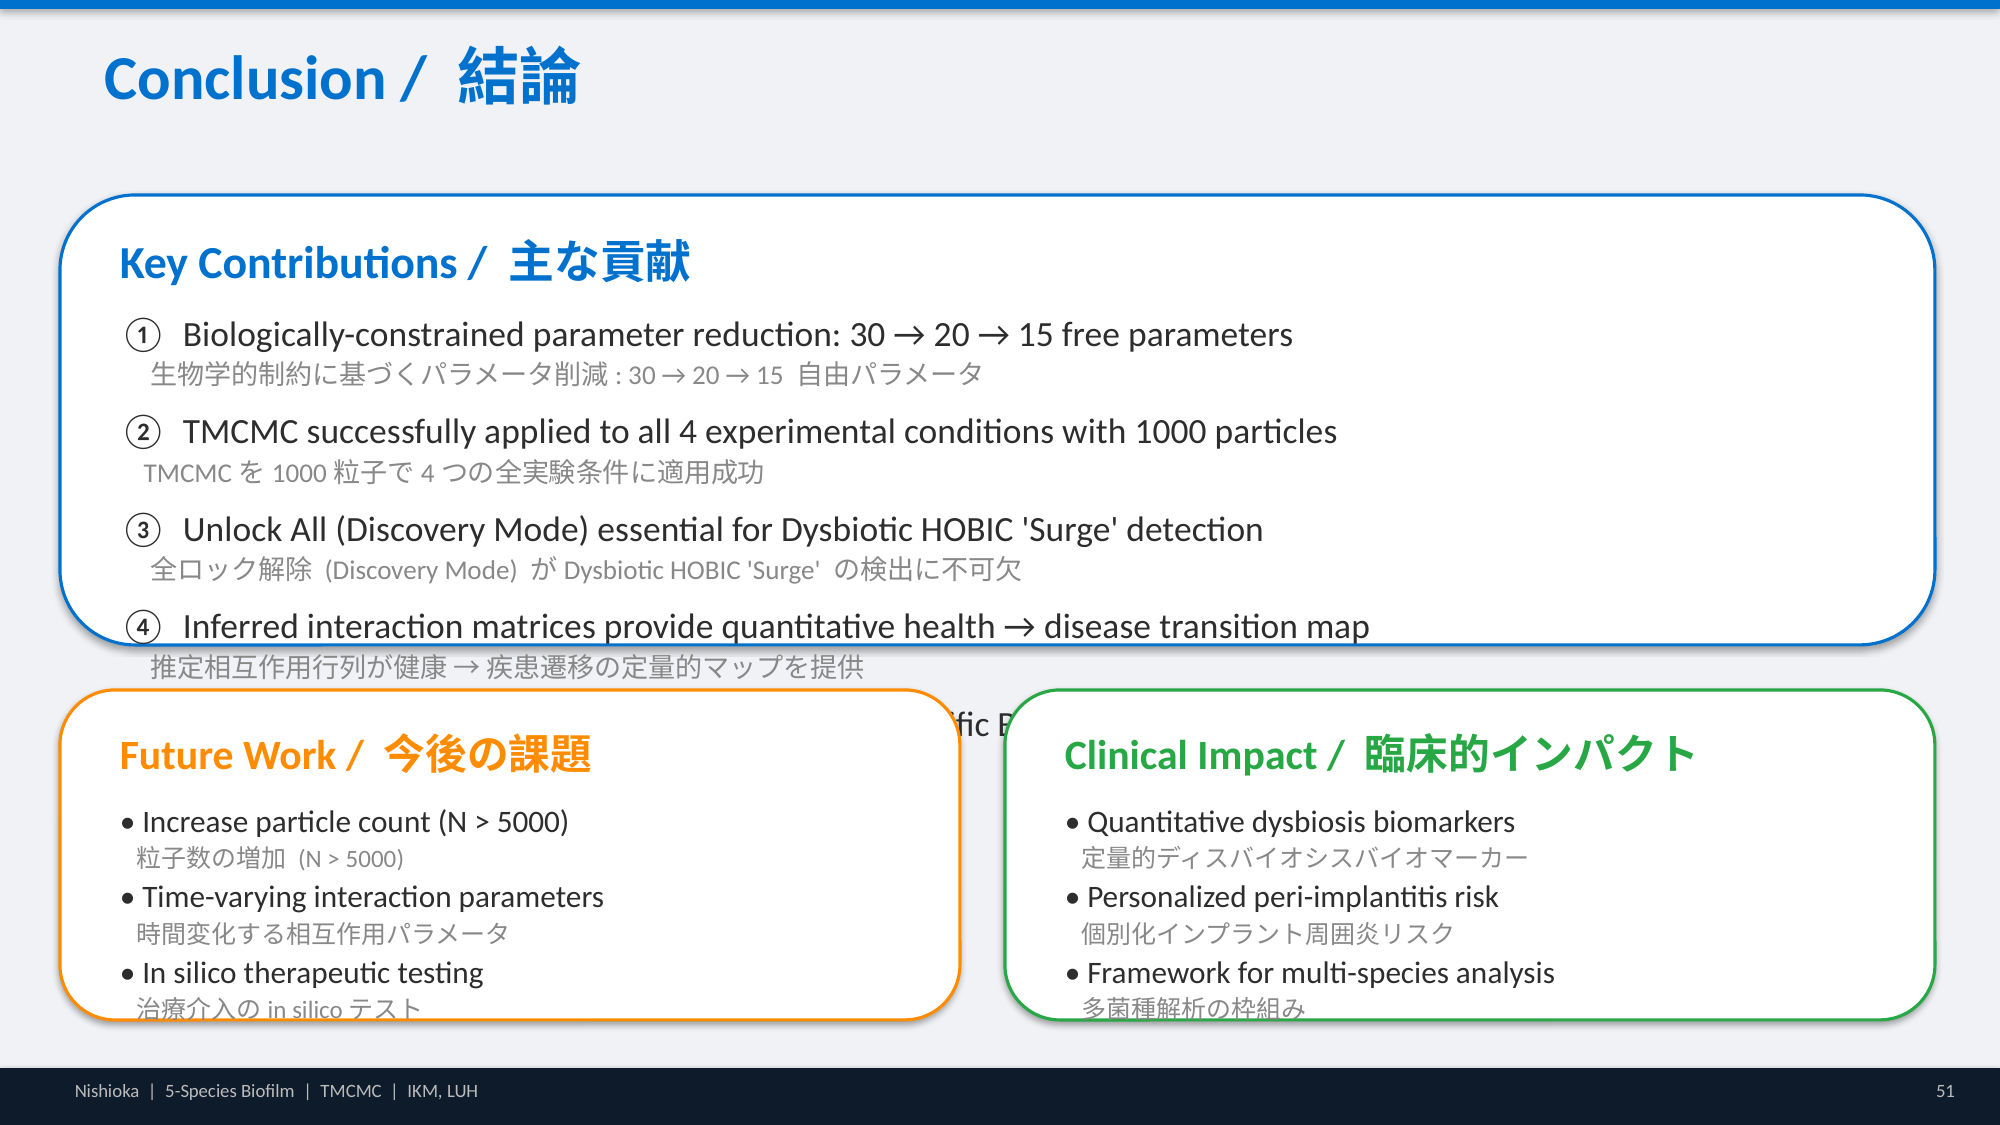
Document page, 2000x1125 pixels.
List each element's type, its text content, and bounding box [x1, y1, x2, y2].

text_box [0, 1067, 2000, 1125]
text_box Conclusion / 結論 [89, 29, 1890, 135]
text_box Future Work / 今後の課題 • Increase particle count (N > 5000) 粒子数の増加 (N > 5000) • Time-varying interaction parameters 時間変化する相互作用パラメータ • In silico therapeutic testing 治療介入のin silicoテスト [104, 720, 945, 1032]
text_box Key Contributions / 主な貢献 ① Biologically-constrained parameter reduction: 30 → 20 → 15 free parameters 生物学的制約に基づくパラメータ削減: 30 → 20 → 15 自由パラメータ ② TMCMC successfully applied to all 4 experimental conditions with 1000 particles TMCMCを1000粒子で4つの全実験条件に適用成功 ③ Unlock All (Discovery Mode) essential for Dysbiotic HOBIC 'Surge' detection 全ロック解除 (Discovery Mode) がDysbiotic HOBIC 'Surge' の検出に不可欠 ④ Inferred interaction matrices provide quantitative health → disease transition map 推定相互作用行列が健康 → 疾患遷移の定量的マップを提供 ⑤ 4-stage sequential estimation enables condition-specific Bayesian inference 4段階逐次推定が条件特異的ベイズ推論を実現 [104, 224, 1905, 788]
text_box [0, 0, 2000, 10]
text_box 51 [1819, 1071, 1970, 1119]
text_box [59, 194, 1936, 640]
text_box [1004, 689, 1936, 1020]
text_box Nishioka | 5-Species Biofilm | TMCMC | IKM, LUH [59, 1071, 1260, 1119]
text_box Clinical Impact / 臨床的インパクト • Quantitative dysbiosis biomarkers 定量的ディスバイオシスバイオマーカー • Personalized peri-implantitis risk 個別化インプラント周囲炎リスク • Framework for multi-species analysis 多菌種解析の枠組み [1049, 720, 1920, 1032]
text_box [59, 689, 961, 1020]
